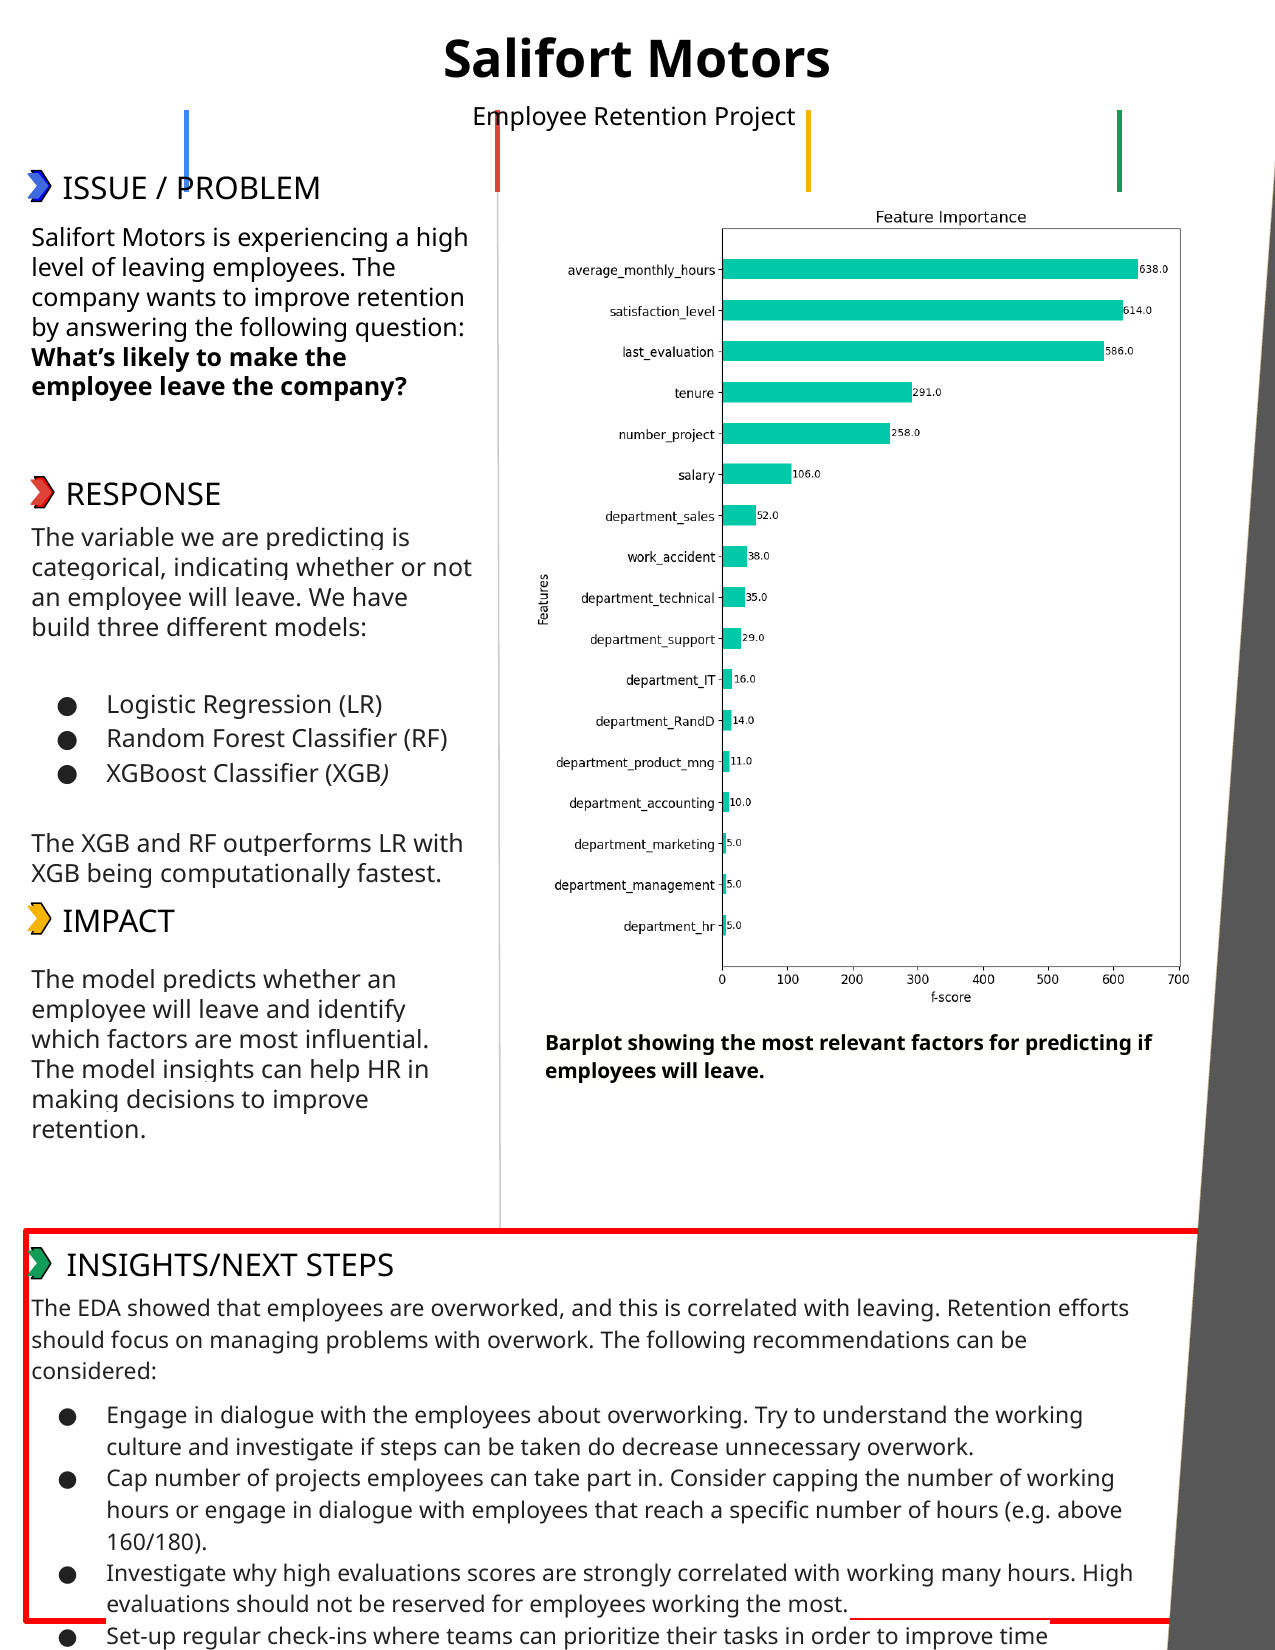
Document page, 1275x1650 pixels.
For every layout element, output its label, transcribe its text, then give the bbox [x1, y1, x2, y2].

text_box The EDA showed that employees are overworked, and this is correlated with leaving. Retention efforts should focus on managing problems with overwork. The following recommendations can be considered: Engage in dialogue with the employees about overworking. Try to understand the working culture and investigate if steps can be taken do decrease unnecessary overwork. Cap number of projects employees can take part in. Consider capping the number of working hours or engage in dialogue with employees that reach a specific number of hours (e.g. above 160/180). Investigate why high evaluations scores are strongly correlated with working many hours. High evaluations should not be reserved for employees working the most. Set-up regular check-ins where teams can prioritize their tasks in order to improve time management avoid overworking on tasks that can be completed at another time. [16, 1274, 1175, 1650]
picture [529, 203, 1197, 1011]
text_box The variable we are predicting is categorical, indicating whether or not an employee will leave. We have build three different models: Logistic Regression (LR) Random Forest Classifier (RF) XGBoost Classifier (XGB) The XGB and RF outperforms LR with XGB being computationally fastest. [16, 506, 490, 903]
text_box Salifort Motors [0, 10, 1275, 104]
text_box Salifort Motors is experiencing a high level of leaving employees. The company wants to improve retention by answering the following question: What’s likely to make the employee leave the company? [16, 206, 490, 416]
text_box The model predicts whether an employee will leave and identify which factors are most influential. The model insights can help HR in making decisions to improve retention. [16, 948, 490, 1159]
text_box Barplot showing the most relevant factors for predicting if employees will leave. [530, 1017, 1197, 1094]
text_box Employee Retention Project [289, 80, 986, 145]
